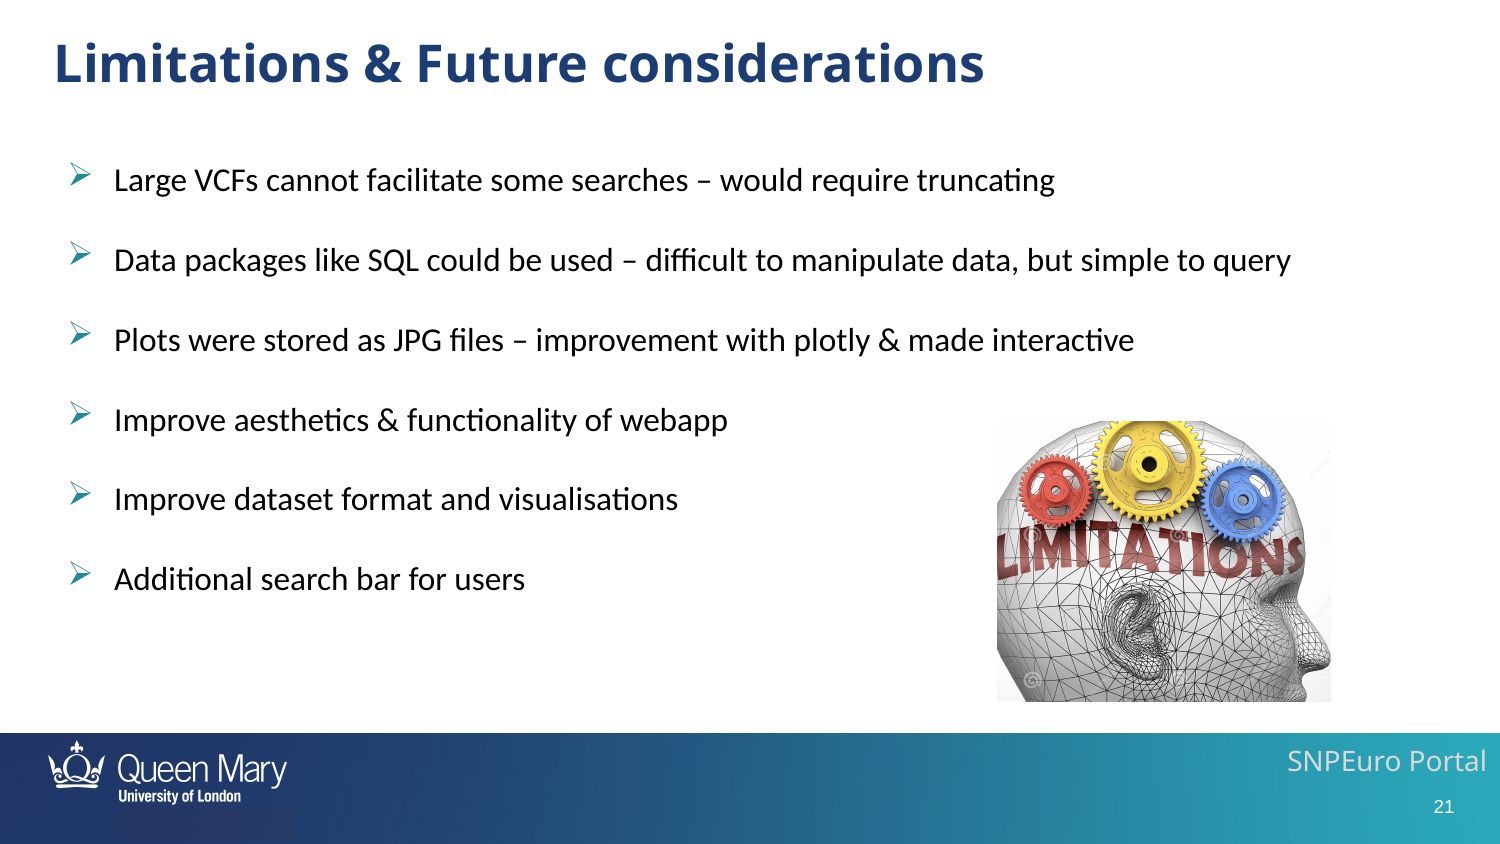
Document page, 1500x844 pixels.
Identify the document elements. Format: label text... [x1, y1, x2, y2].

picture [0, 733, 1500, 844]
list Limitations & Future considerations [38, 30, 1462, 98]
picture [997, 421, 1331, 702]
text_box SNPEuro Portal [1272, 735, 1500, 785]
text_box Large VCFs cannot facilitate some searches – would require truncating Data packages like SQL could be used – difficult to manipulate data, but simple to query Plots were stored as JPG files – improvement with plotly & made interactive Improve aesthetics & functionality of webapp Improve dataset format and visualisations Additional search bar for users [52, 150, 1448, 645]
